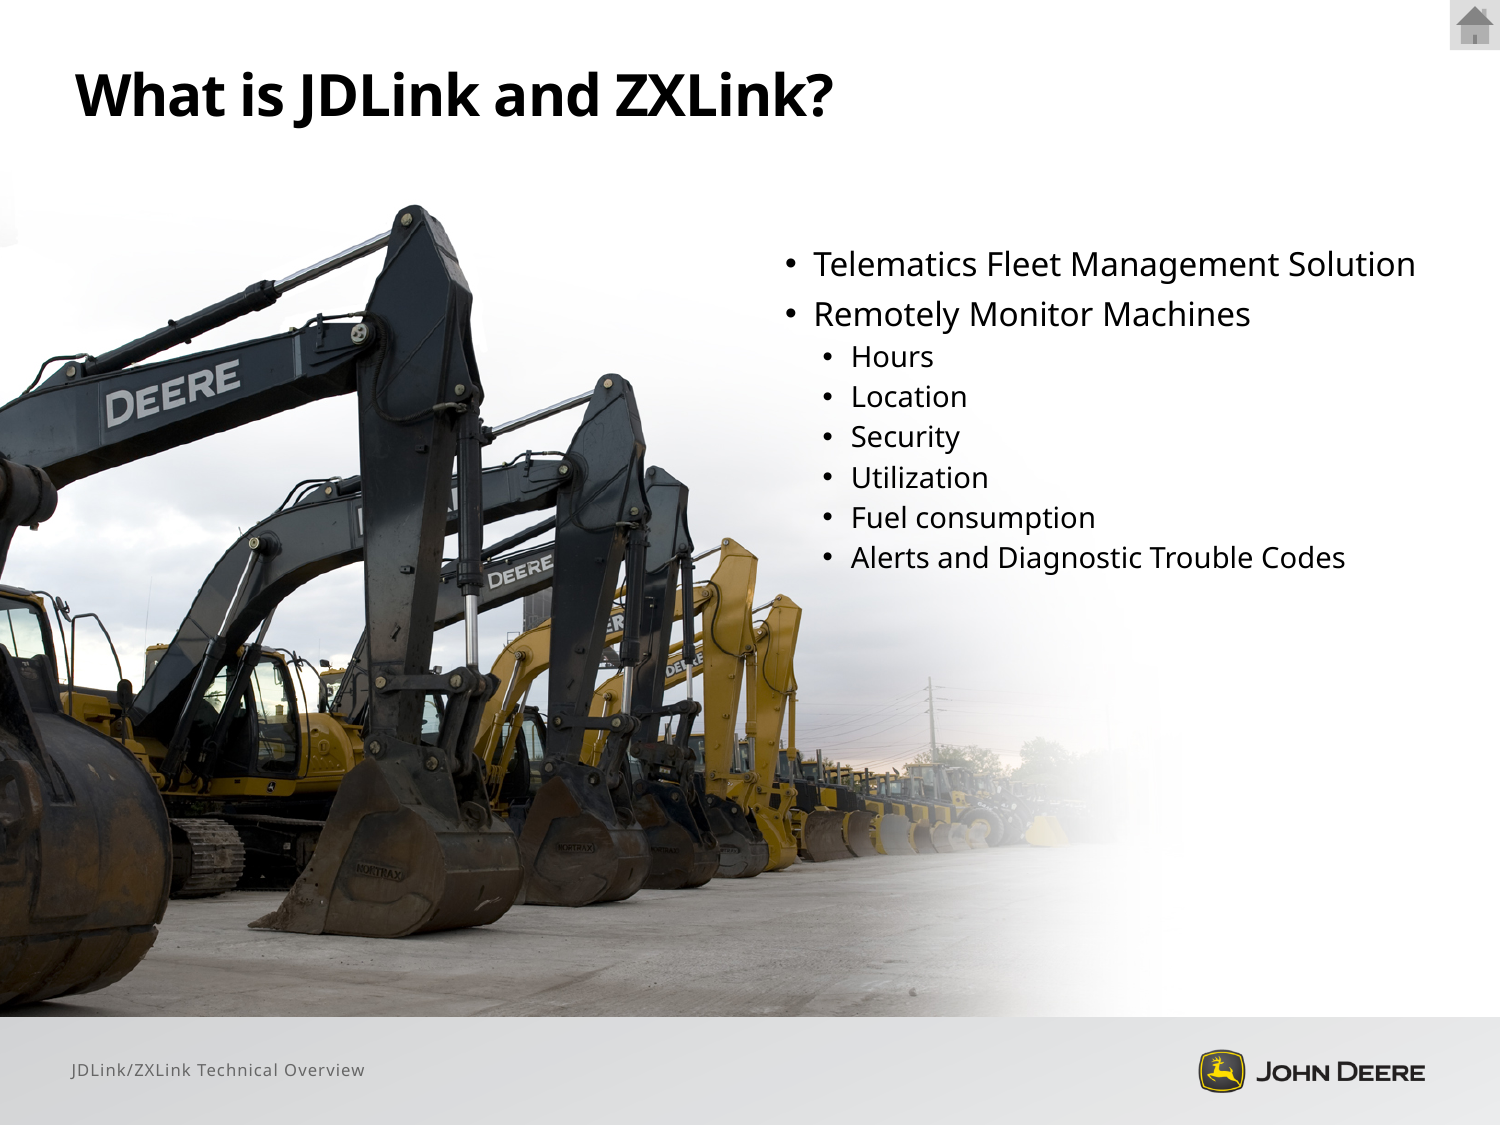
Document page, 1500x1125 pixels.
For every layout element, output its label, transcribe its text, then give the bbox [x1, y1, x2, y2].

list Telematics Fleet Management Solution Remotely Monitor Machines Hours Location Security Utilization Fuel consumption Alerts and Diagnostic Trouble Codes [1221, 243, 1425, 985]
title What is JDLink and ZXLink? [75, 48, 1425, 155]
picture [0, 140, 1500, 1125]
